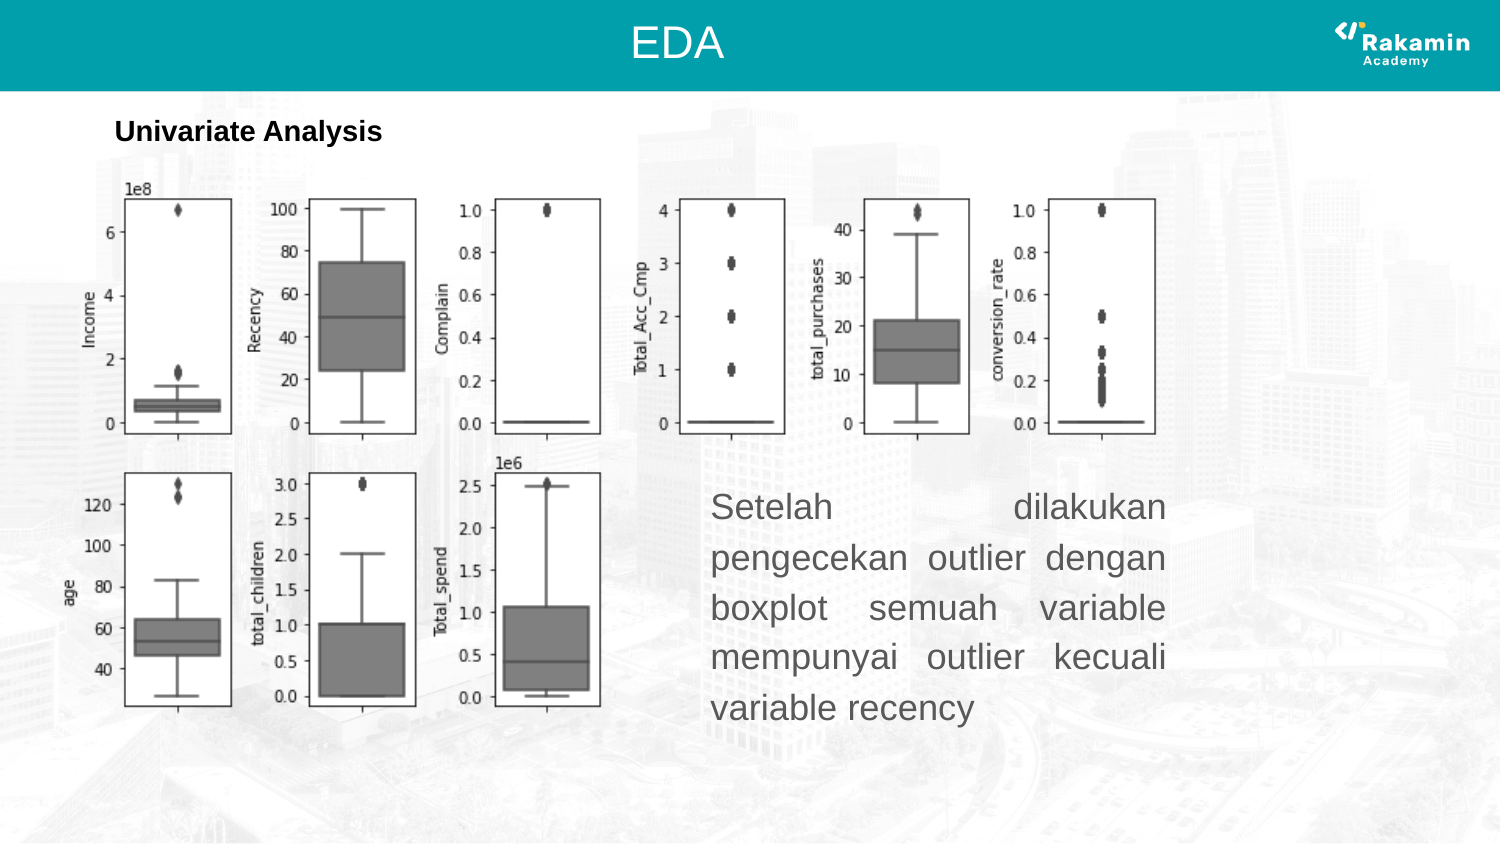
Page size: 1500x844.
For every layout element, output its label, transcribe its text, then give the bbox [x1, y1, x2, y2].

text_box Univariate Analysis [99, 105, 571, 170]
title EDA [51, 0, 1304, 92]
list Setelah dilakukan pengecekan outlier dengan boxplot semuah variable mempunyai outlier kecuali variable recency [677, 462, 1183, 745]
picture [0, 0, 1500, 844]
